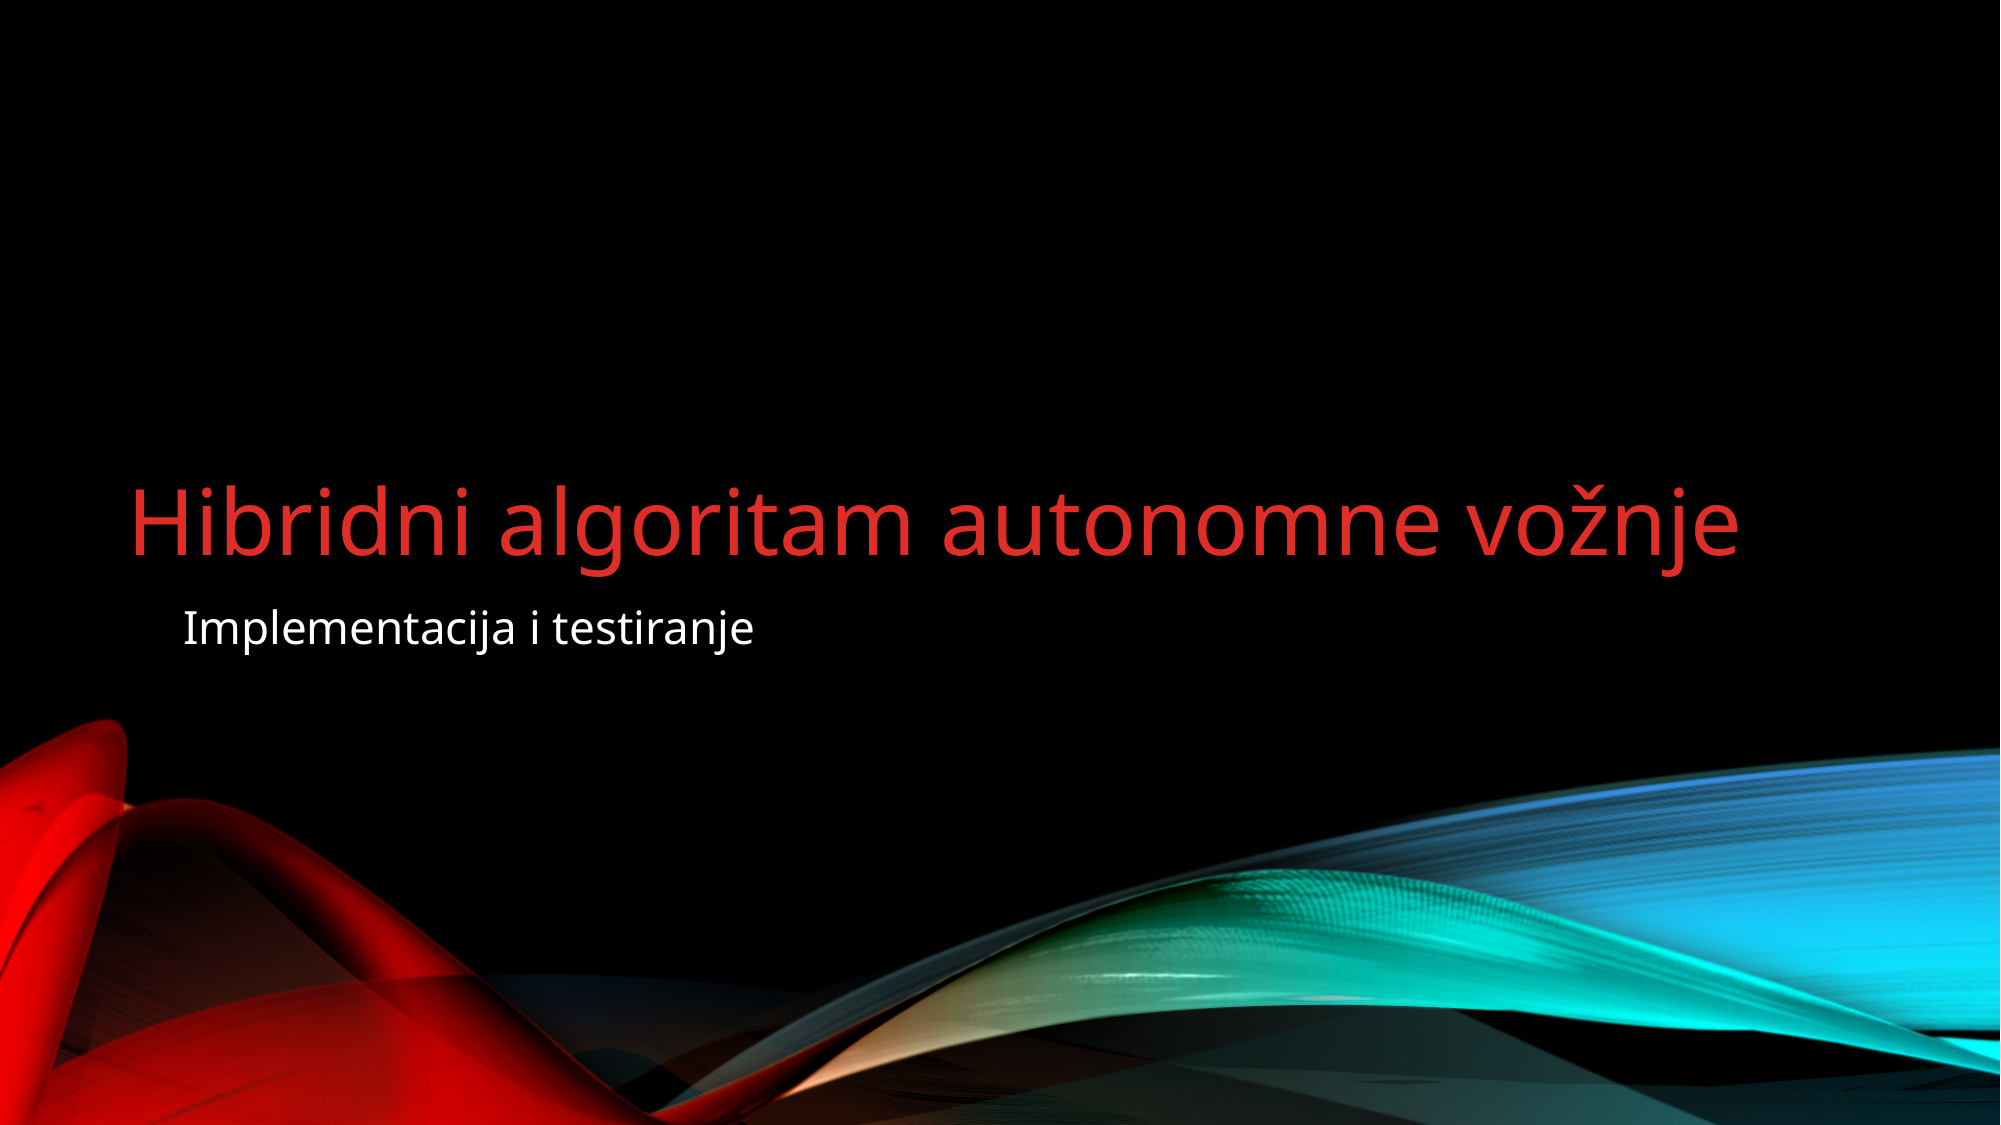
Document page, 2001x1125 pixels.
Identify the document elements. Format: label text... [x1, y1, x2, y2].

picture [0, 717, 2000, 1125]
title Hibridni algoritam autonomne vožnje [112, 123, 1888, 584]
list Implementacija i testiranje [168, 597, 1889, 755]
